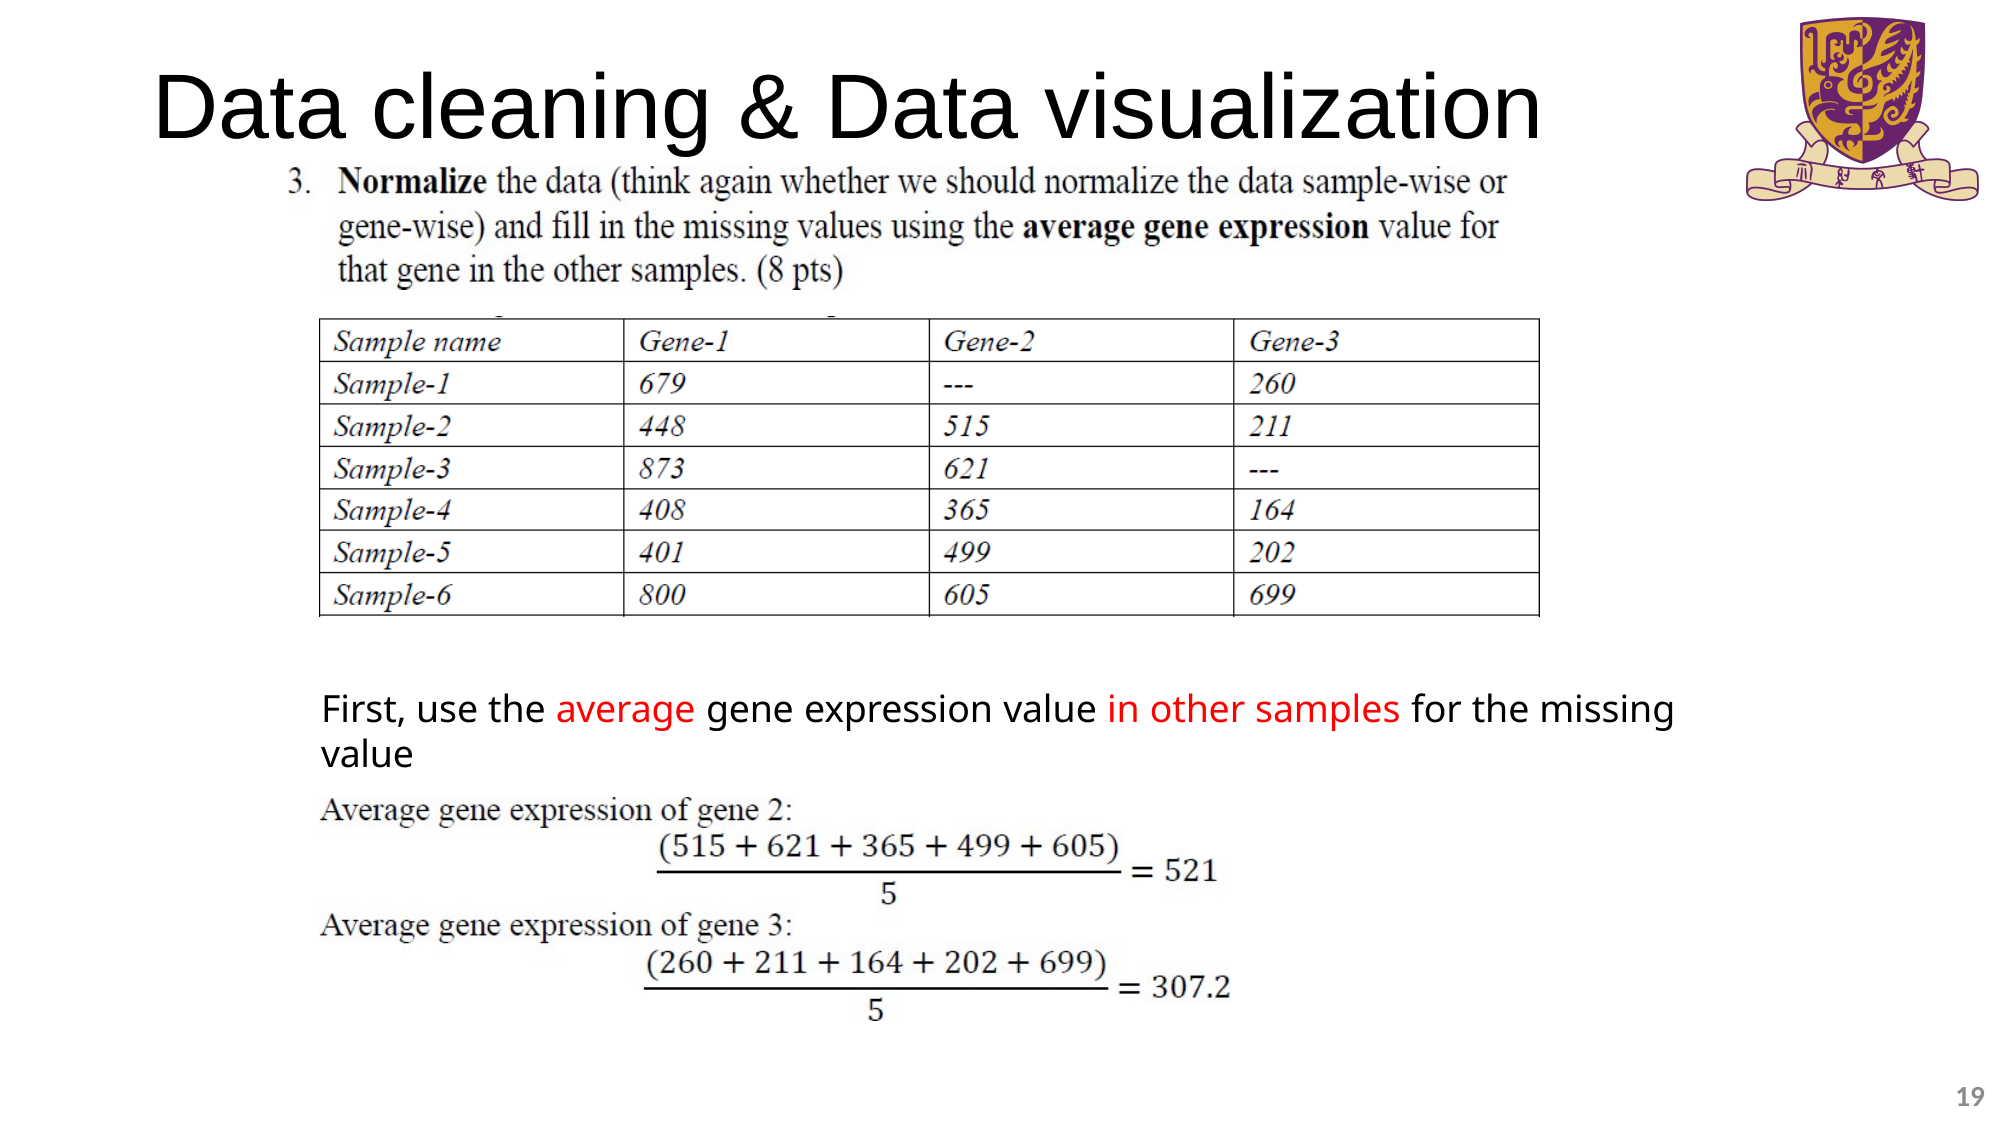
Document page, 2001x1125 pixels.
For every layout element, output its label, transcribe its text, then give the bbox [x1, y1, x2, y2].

slide_number 19 [1550, 1065, 2000, 1125]
picture [288, 166, 1510, 290]
text_box First, use the average gene expression value in other samples for the missing value [318, 682, 1711, 775]
title Data cleaning & Data visualization [137, 0, 1863, 218]
picture [318, 316, 1540, 617]
picture [318, 797, 1231, 1021]
picture [1863, 17, 1979, 201]
